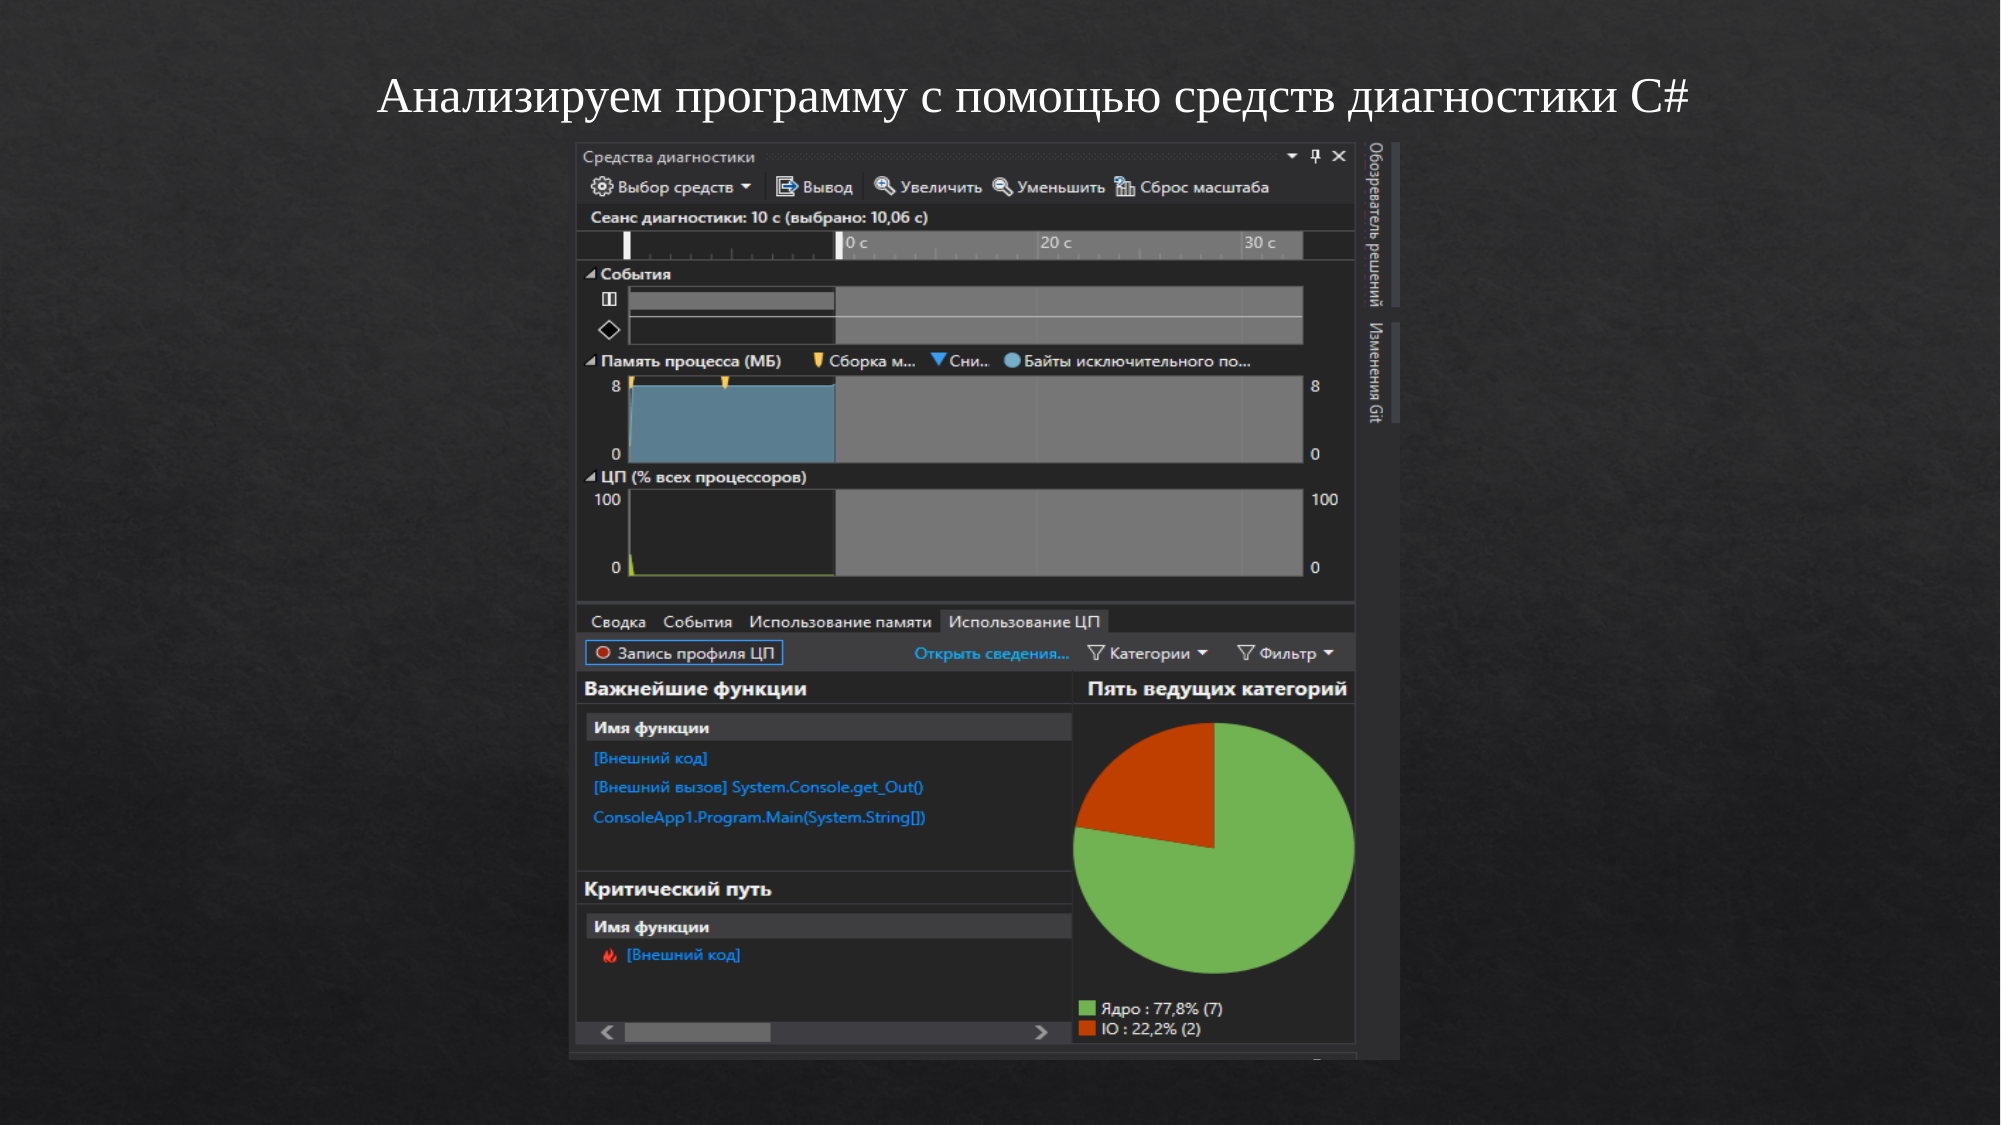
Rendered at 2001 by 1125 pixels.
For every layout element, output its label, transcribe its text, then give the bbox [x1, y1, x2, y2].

text_box Анализируем программу с помощью средств диагностики С# [361, 55, 1704, 131]
picture [568, 130, 1401, 1061]
